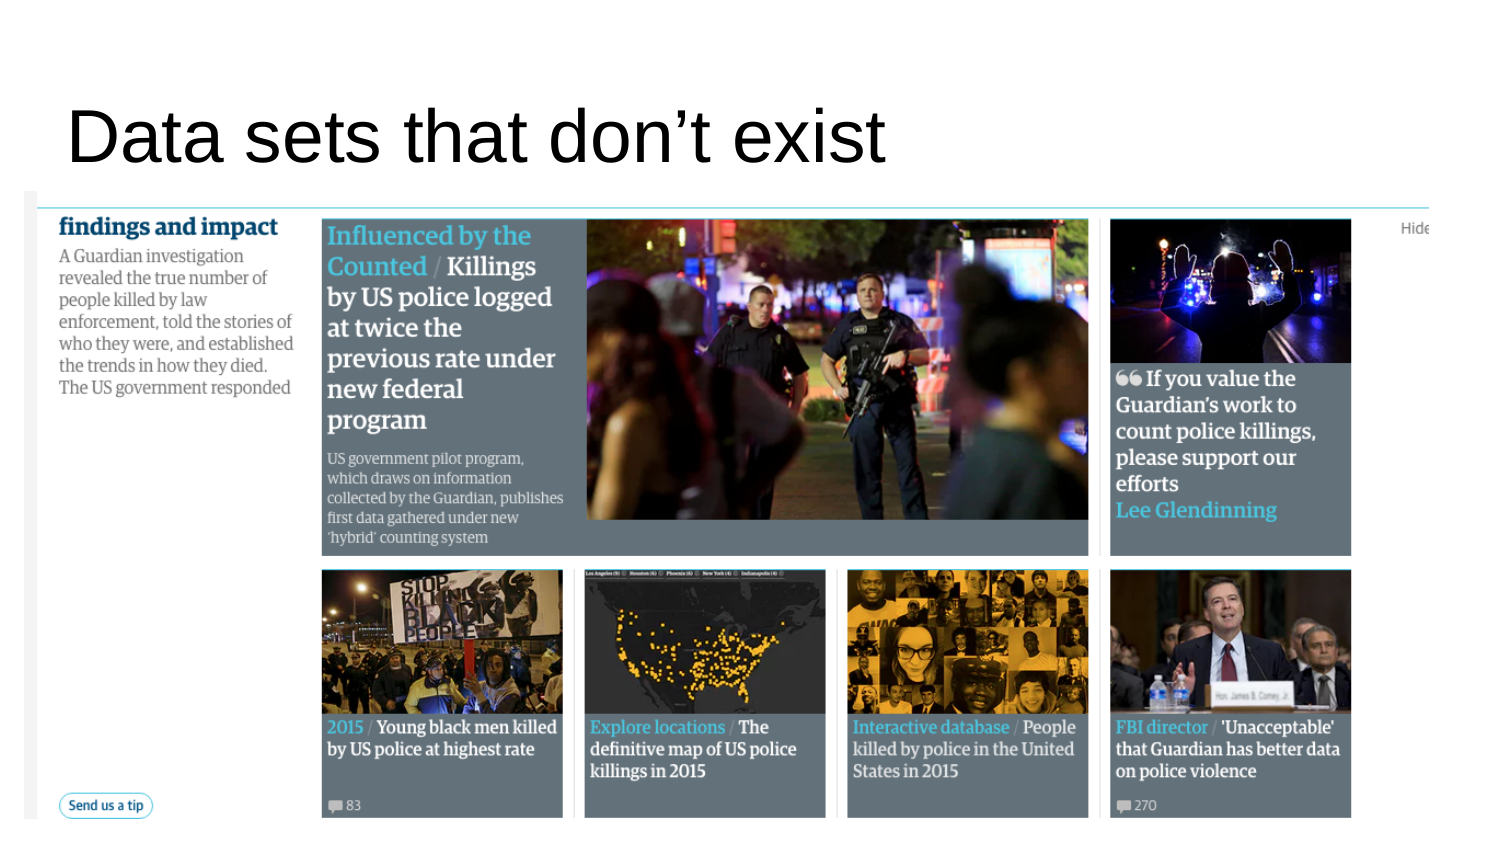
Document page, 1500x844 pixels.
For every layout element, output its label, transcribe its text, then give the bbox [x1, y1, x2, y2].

title Data sets that don’t exist [51, 72, 1449, 167]
picture [24, 191, 1429, 819]
